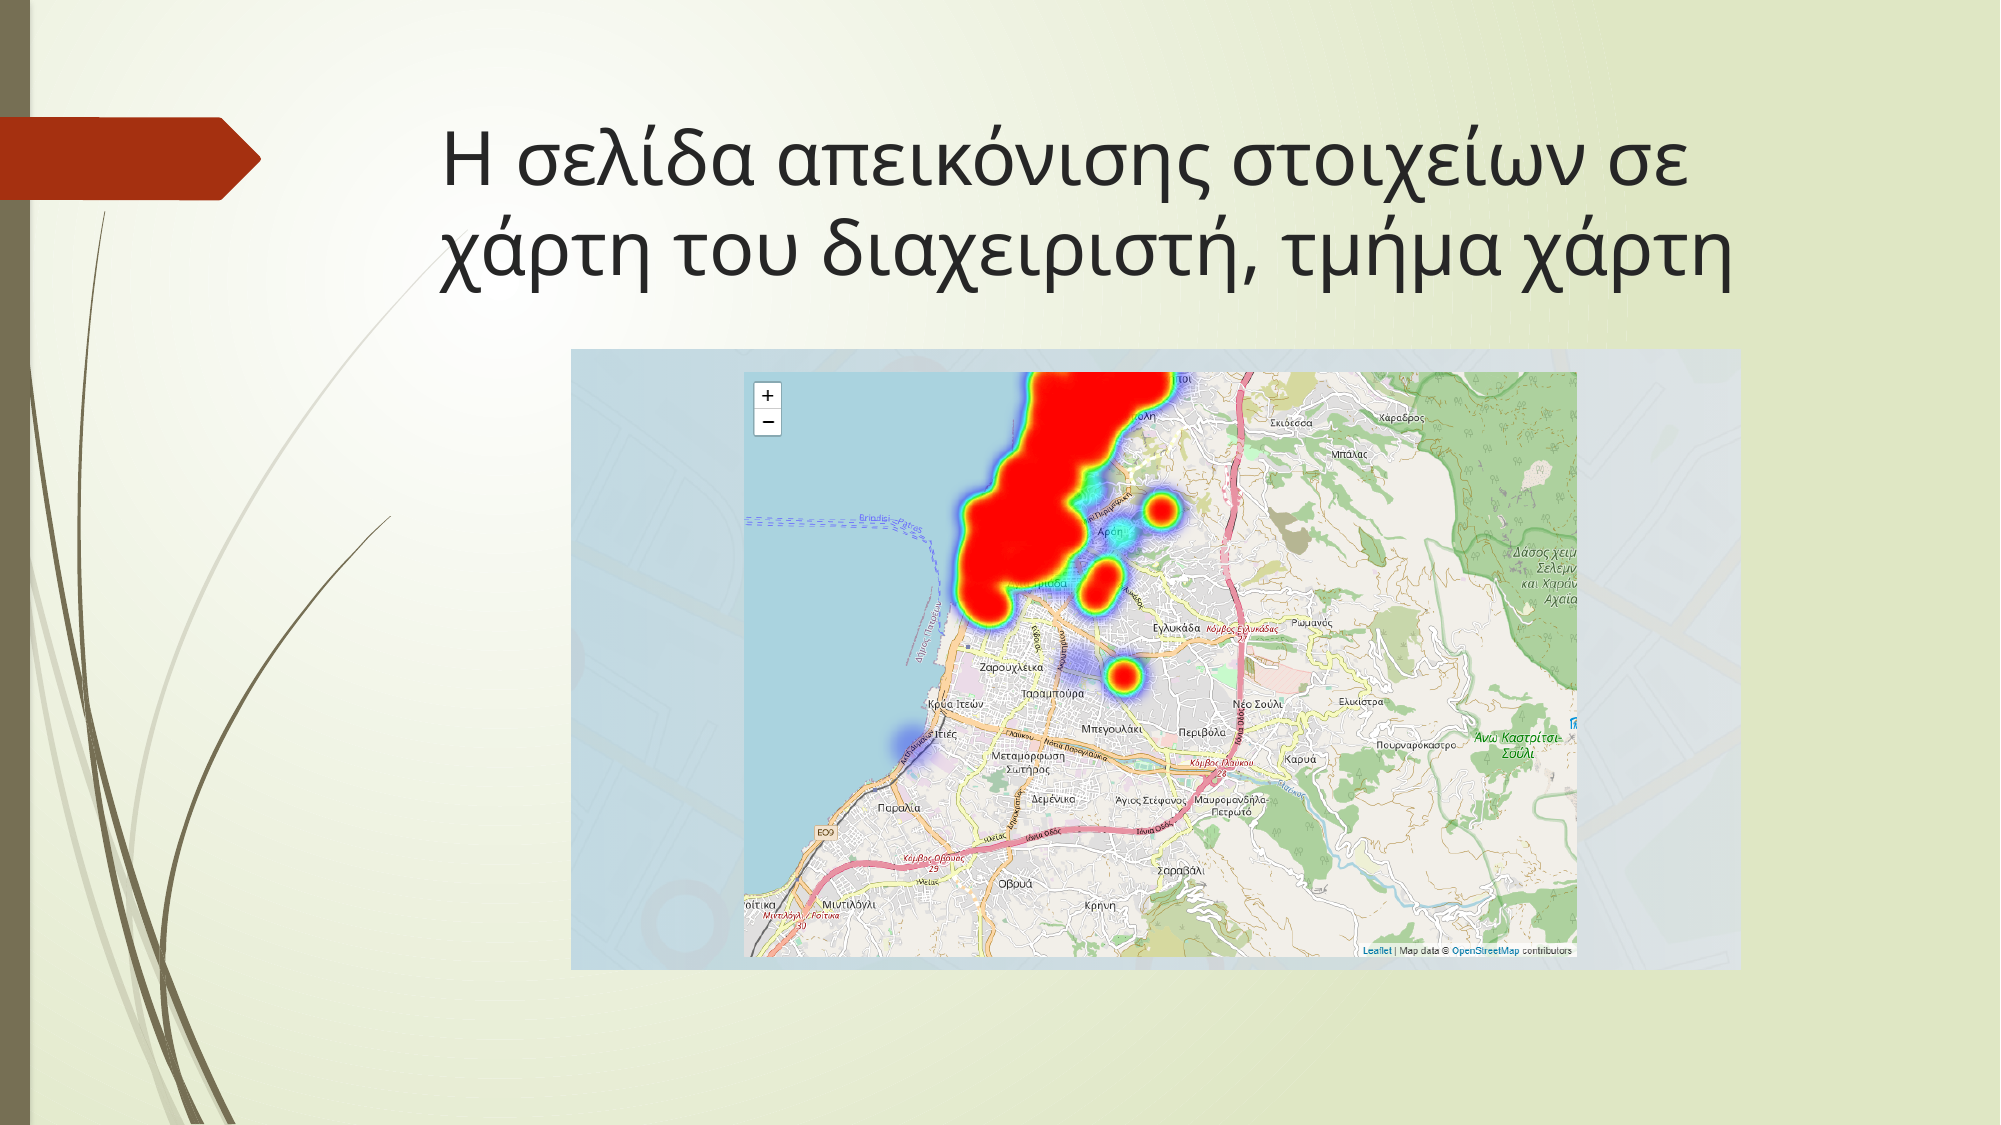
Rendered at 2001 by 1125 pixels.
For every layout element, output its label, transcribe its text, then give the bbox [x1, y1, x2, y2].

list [571, 349, 1741, 971]
title Η σελίδα απεικόνισης στοιχείων σε χάρτη του διαχειριστή, τμήμα χάρτη [425, 102, 1888, 313]
